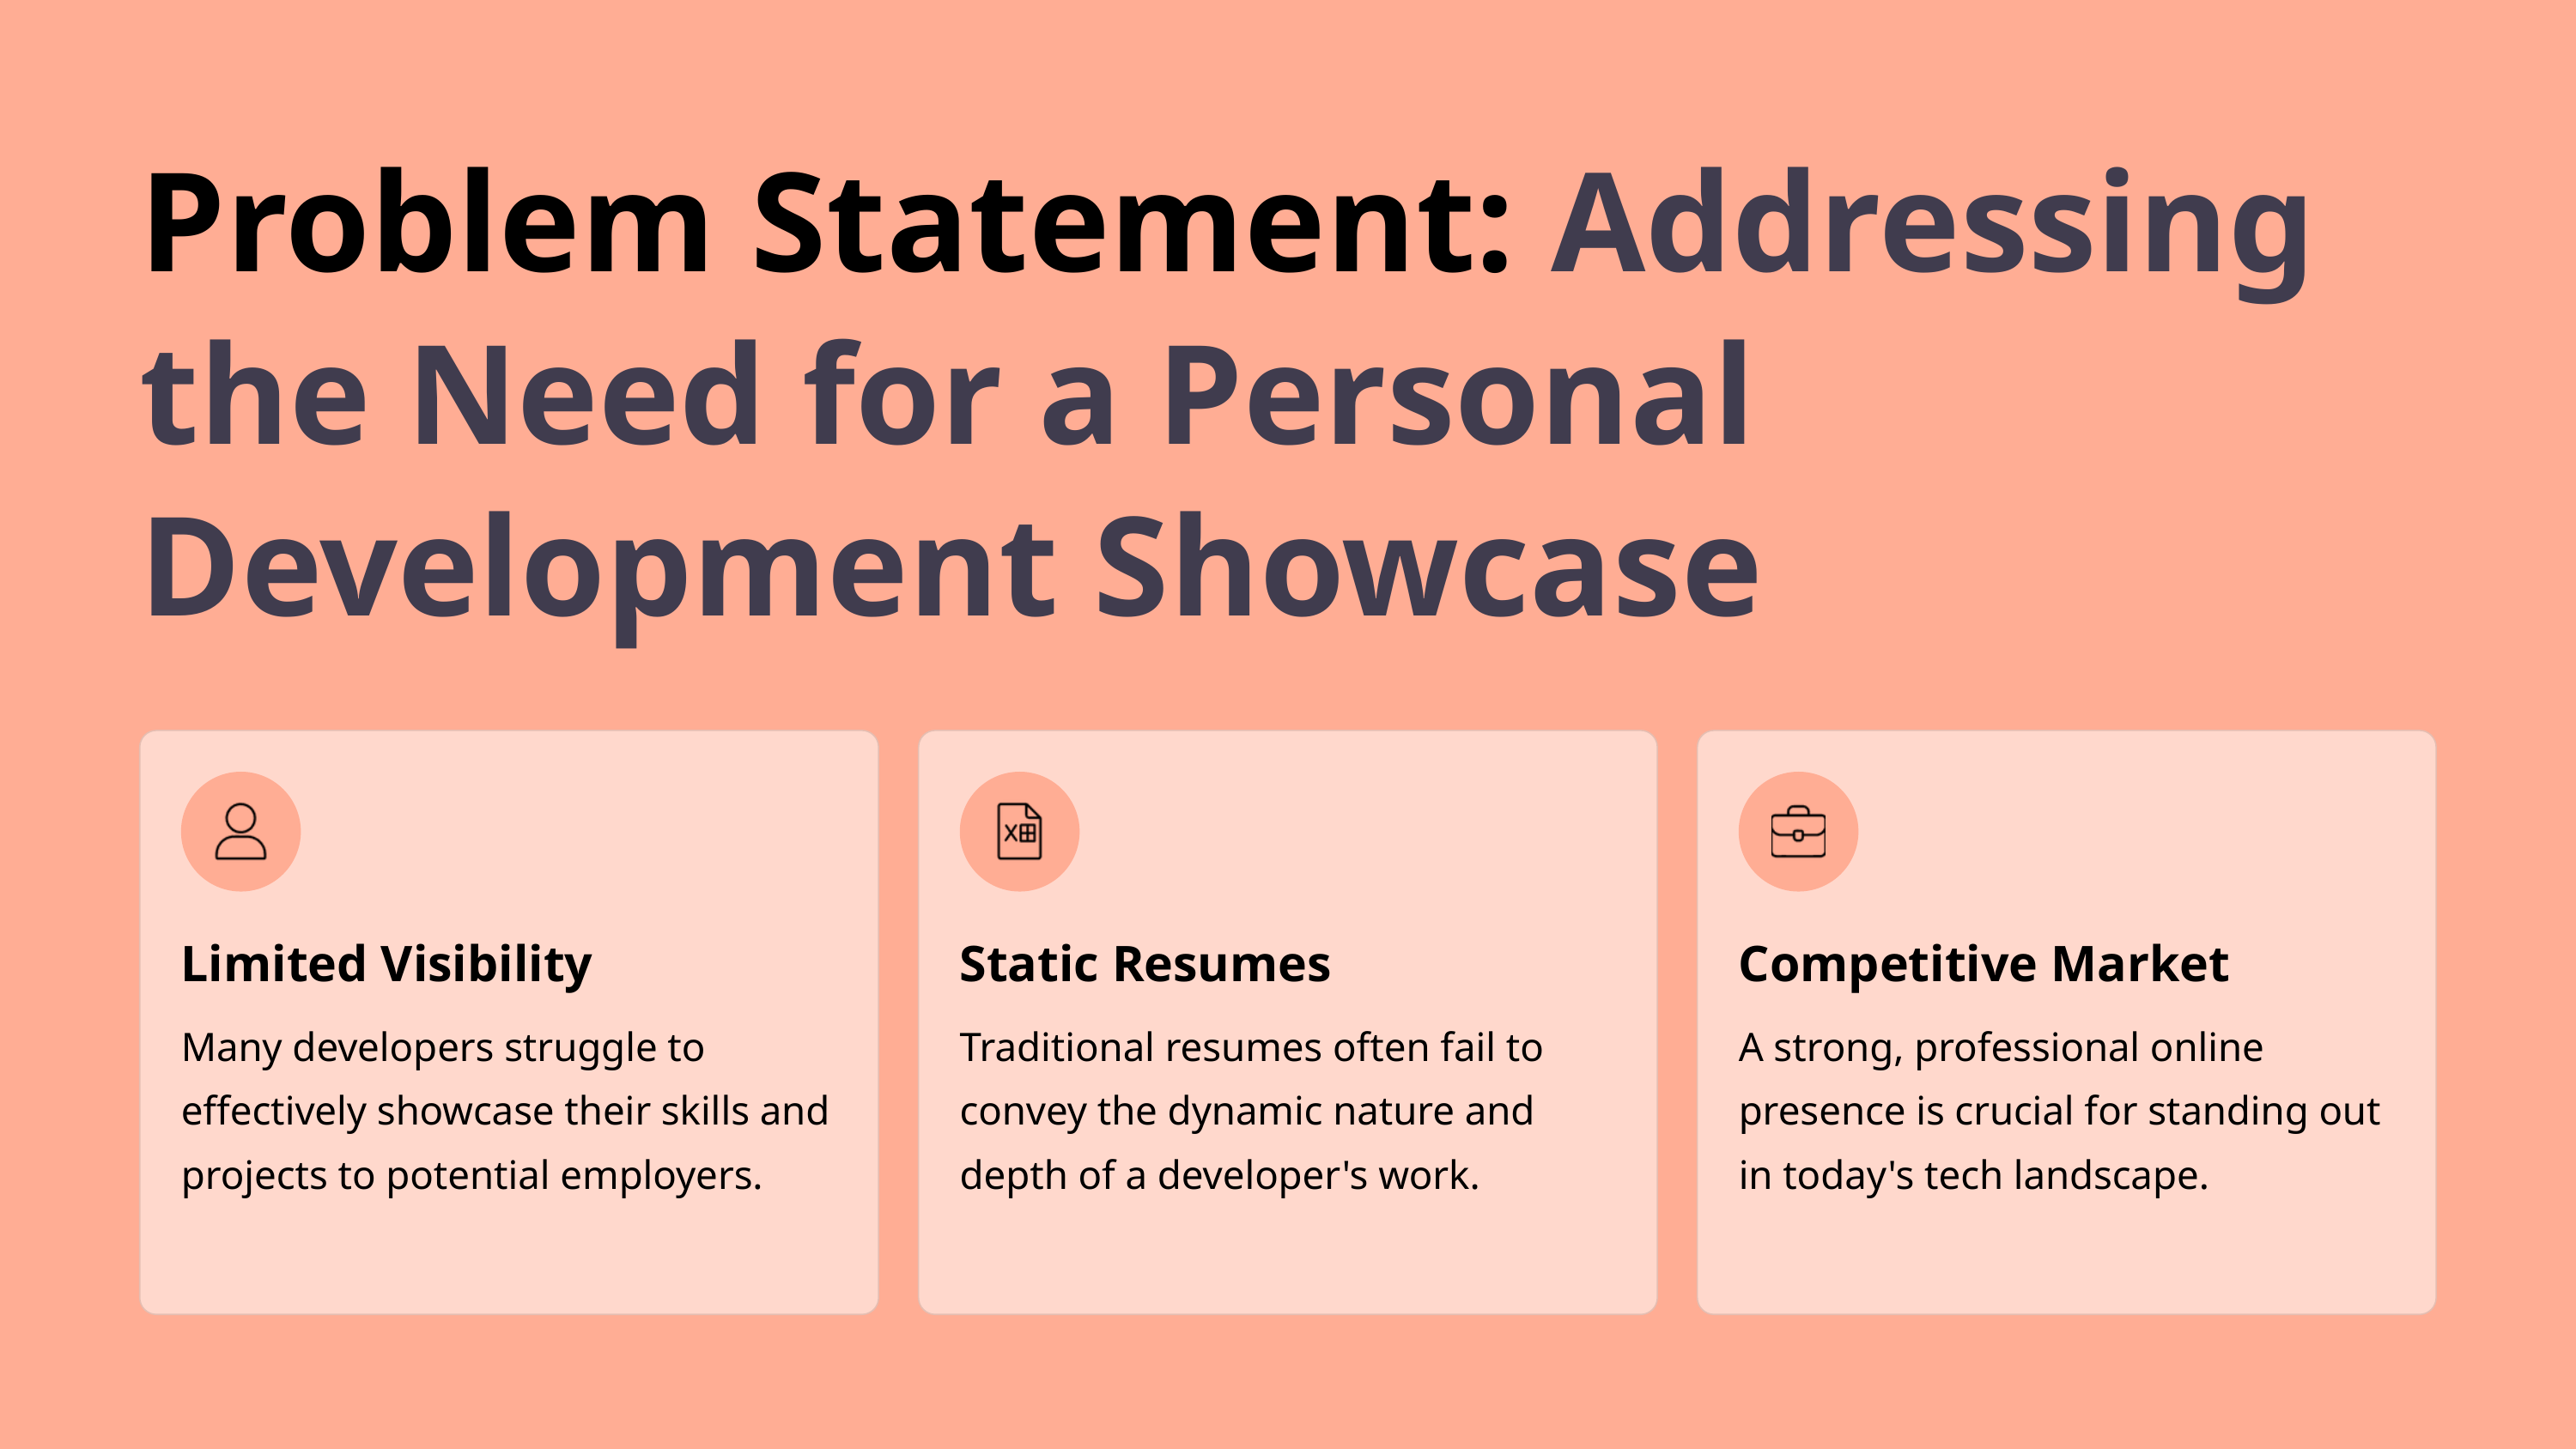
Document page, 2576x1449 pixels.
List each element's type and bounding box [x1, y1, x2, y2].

text_box [1696, 729, 2438, 1316]
text_box [180, 771, 301, 892]
text_box [992, 797, 1048, 866]
text_box [1771, 797, 1826, 866]
text_box [0, 0, 2576, 1449]
text_box [1738, 771, 1859, 892]
text_box [917, 729, 1659, 1316]
text_box [138, 729, 880, 1316]
text_box [959, 771, 1080, 892]
text_box [213, 797, 269, 866]
